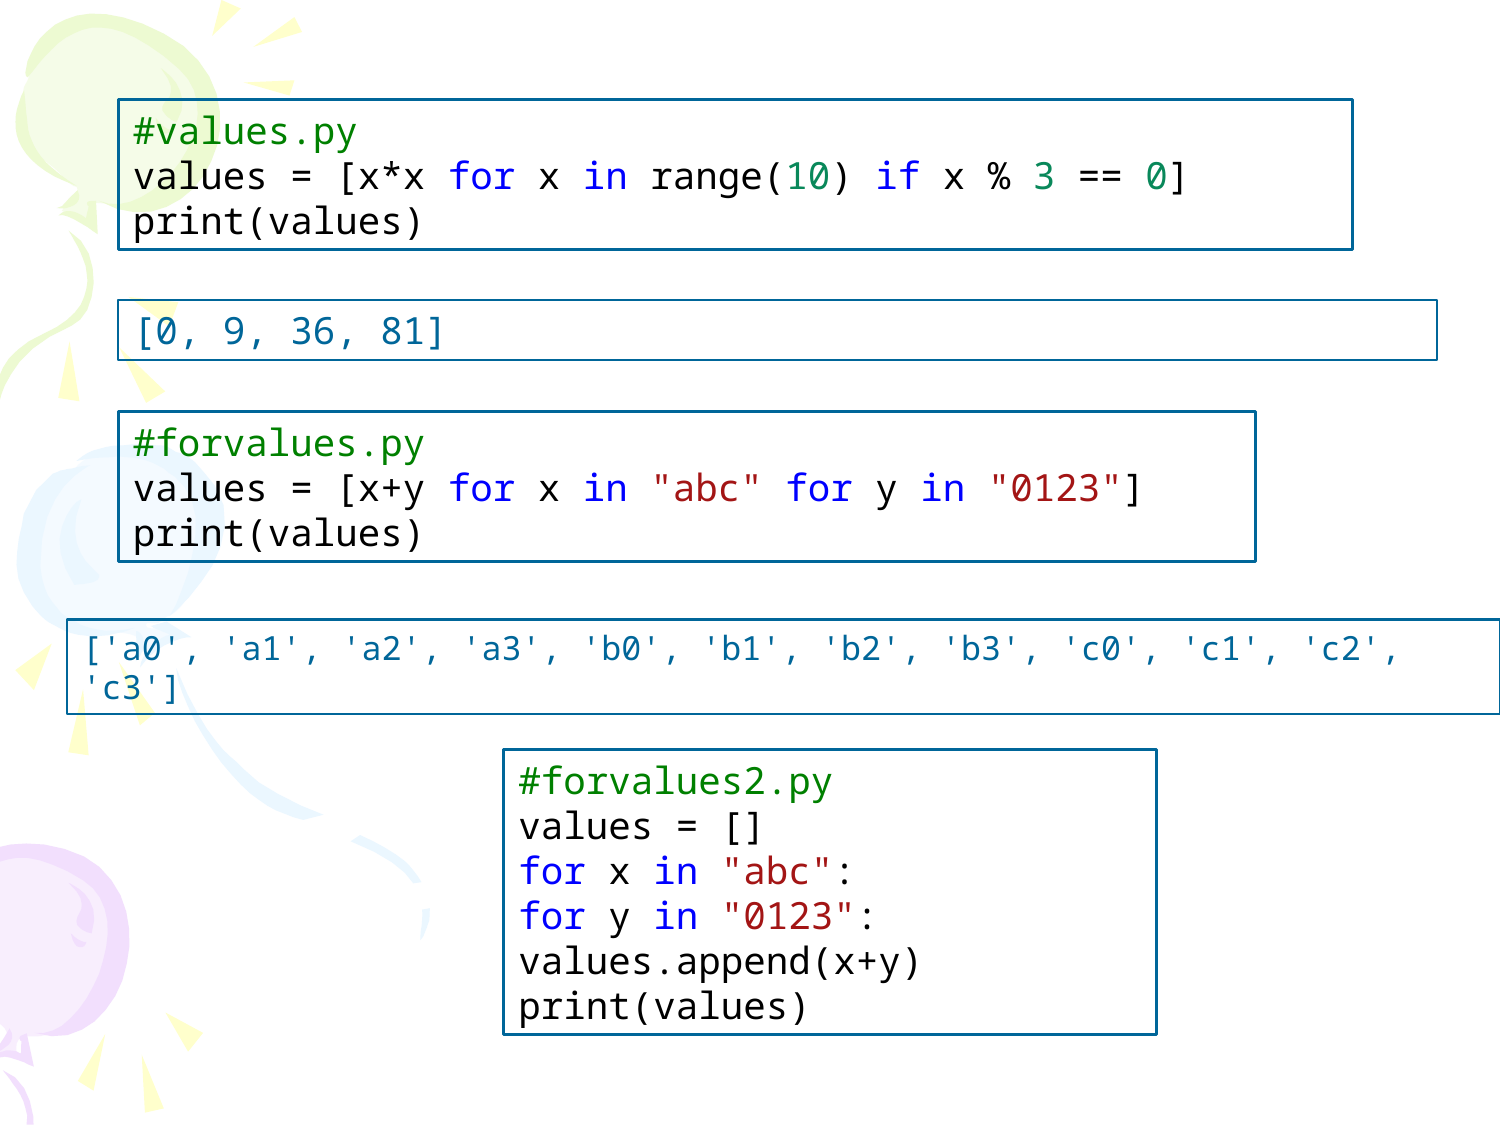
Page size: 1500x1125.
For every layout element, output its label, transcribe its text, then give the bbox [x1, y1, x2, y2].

text_box [0, 9, 36, 81] [118, 299, 1438, 360]
text_box ['a0', 'a1', 'a2', 'a3', 'b0', 'b1', 'b2', 'b3', 'c0', 'c1', 'c2', 'c3'] [67, 619, 1500, 715]
text_box #forvalues2.py values = [] for x in "abc": for y in "0123": values.append(x+y) print(values) [503, 749, 1157, 1035]
text_box #forvalues.py values = [x+y for x in "abc" for y in "0123"] print(values) [118, 411, 1256, 562]
text_box #values.py values = [x*x for x in range(10) if x % 3 == 0] print(values) [118, 99, 1353, 250]
